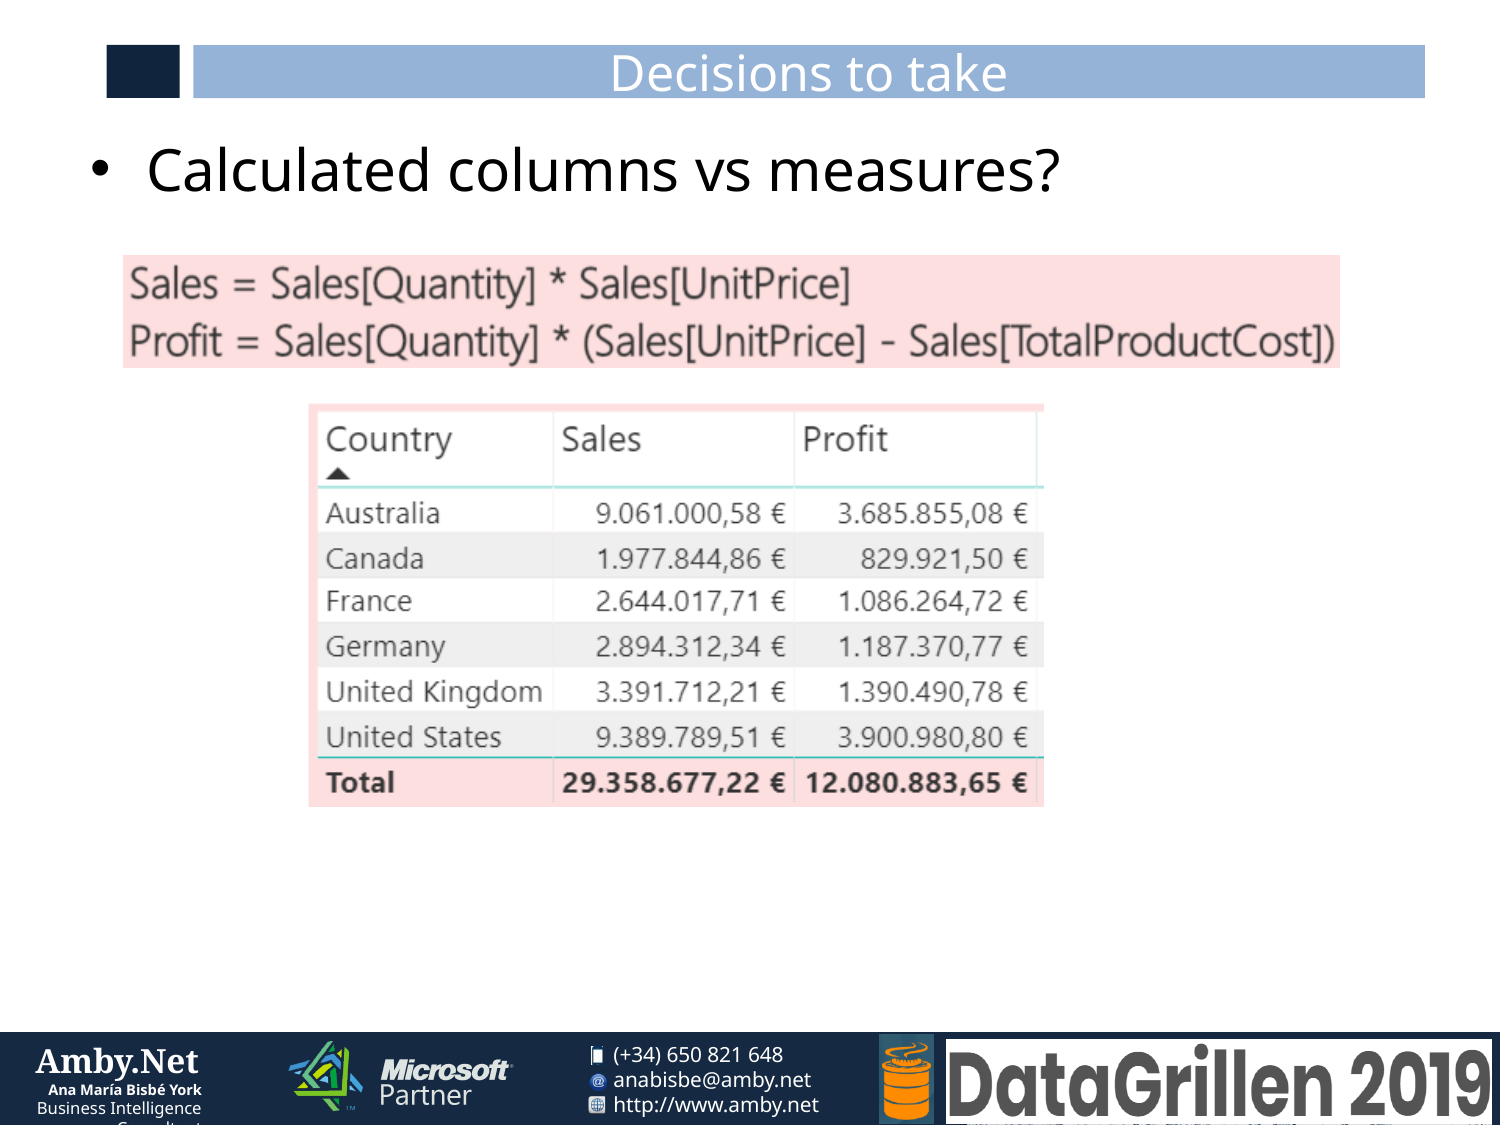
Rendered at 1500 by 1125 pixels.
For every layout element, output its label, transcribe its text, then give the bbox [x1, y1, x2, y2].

picture [123, 255, 1340, 369]
list Calculated columns vs measures? [75, 125, 1425, 1005]
picture [300, 403, 1044, 808]
picture [0, 1032, 1500, 1125]
title Decisions to take [193, 45, 1425, 99]
